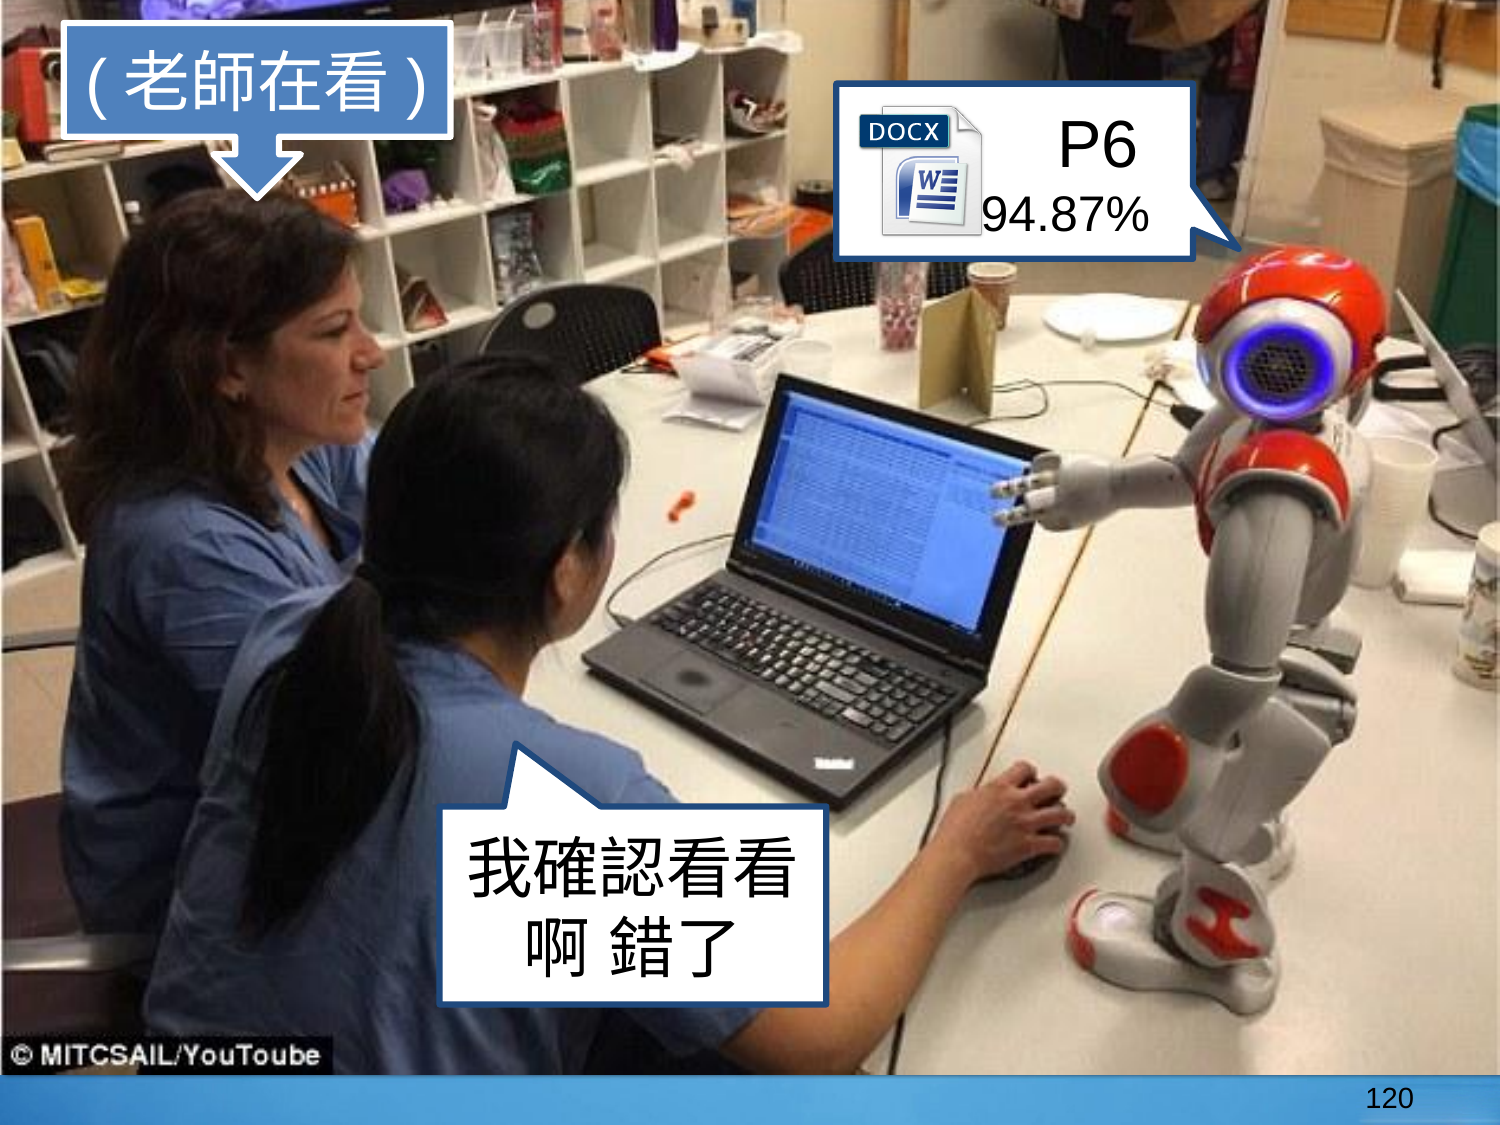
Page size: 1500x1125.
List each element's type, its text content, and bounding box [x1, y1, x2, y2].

picture [0, 0, 1500, 1125]
slide_number ‹#› [1350, 1084, 1488, 1118]
